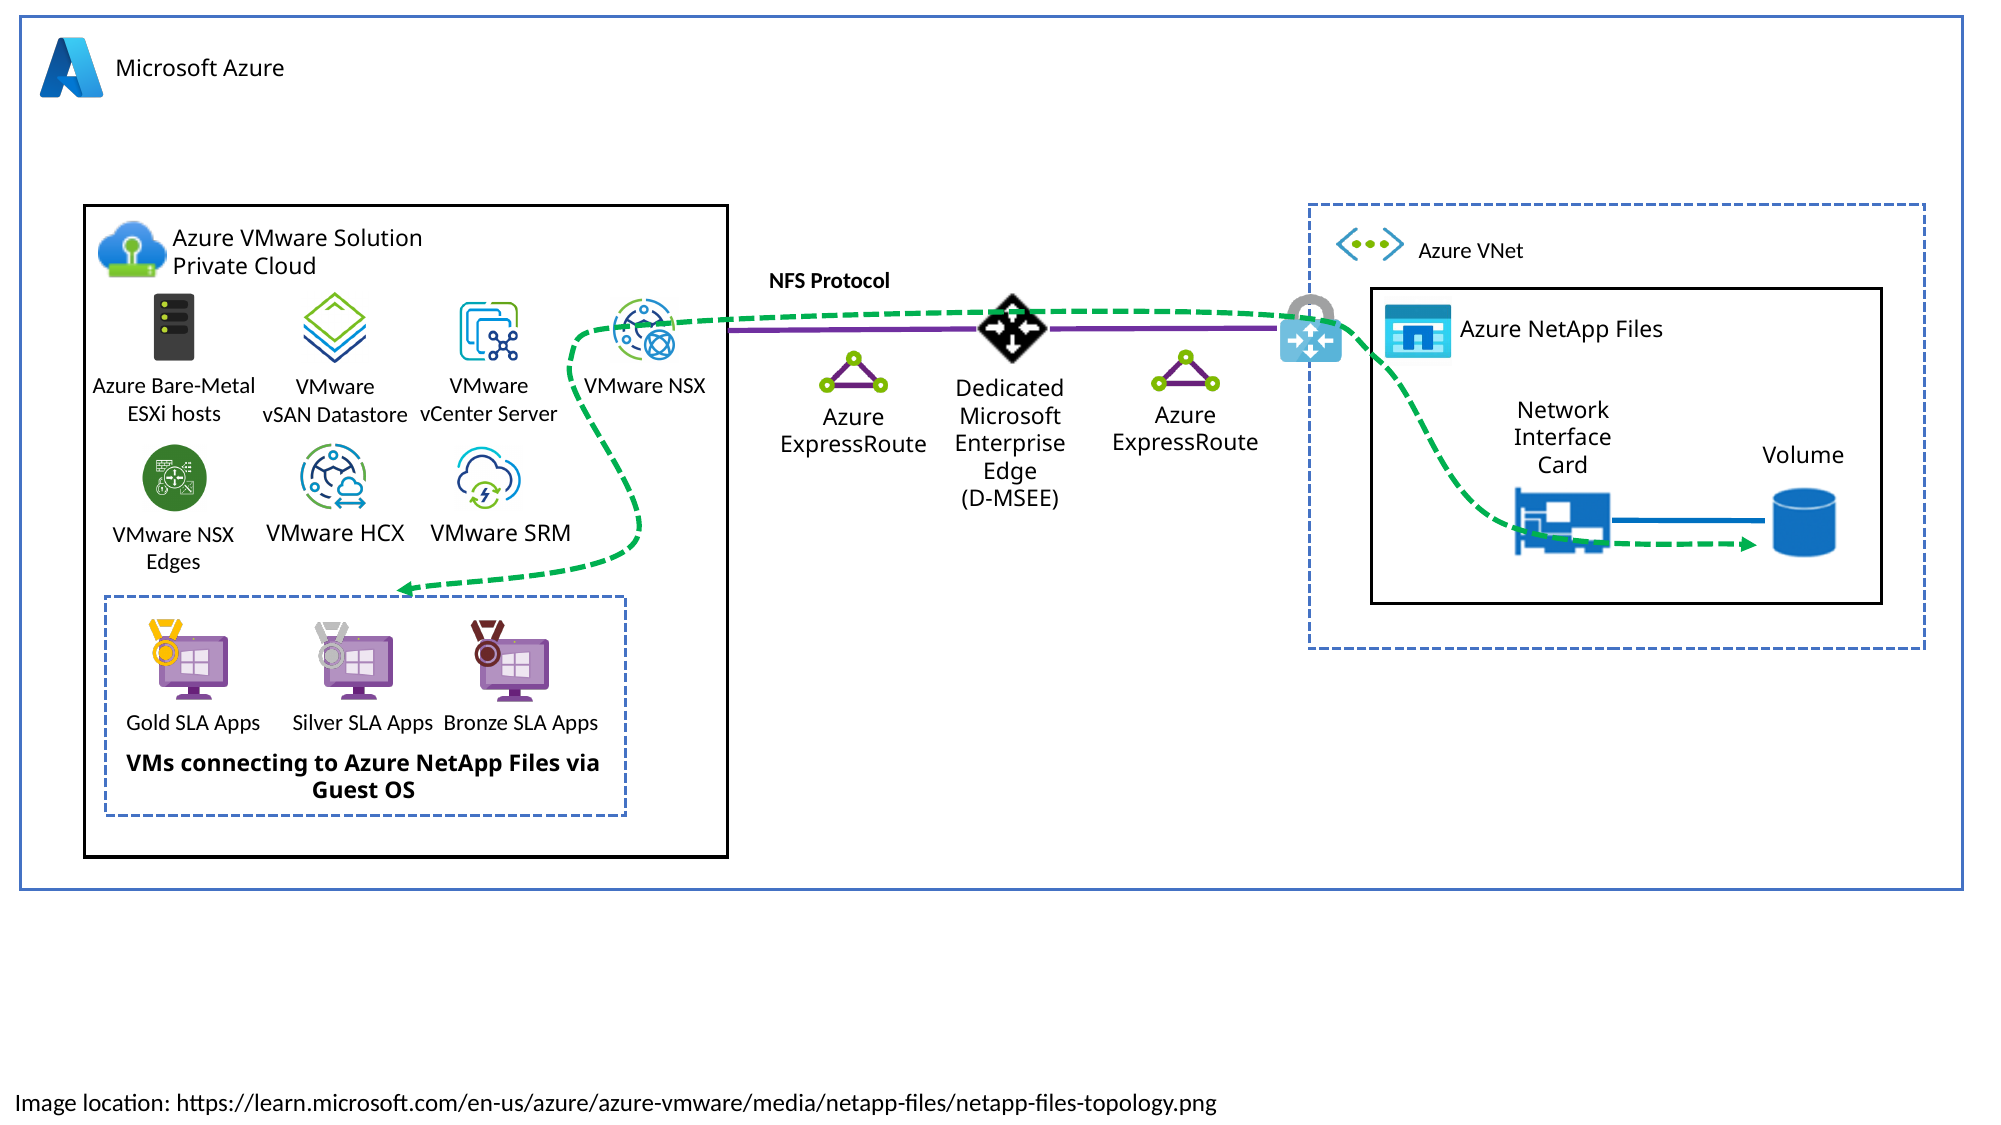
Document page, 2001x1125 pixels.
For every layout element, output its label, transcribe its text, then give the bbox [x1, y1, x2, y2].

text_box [20, 16, 1963, 890]
text_box Image location: https://learn.microsoft.com/en-us/azure/azure-vmware/media/netapp-files/netapp-files-topology.png [0, 1079, 1394, 1125]
